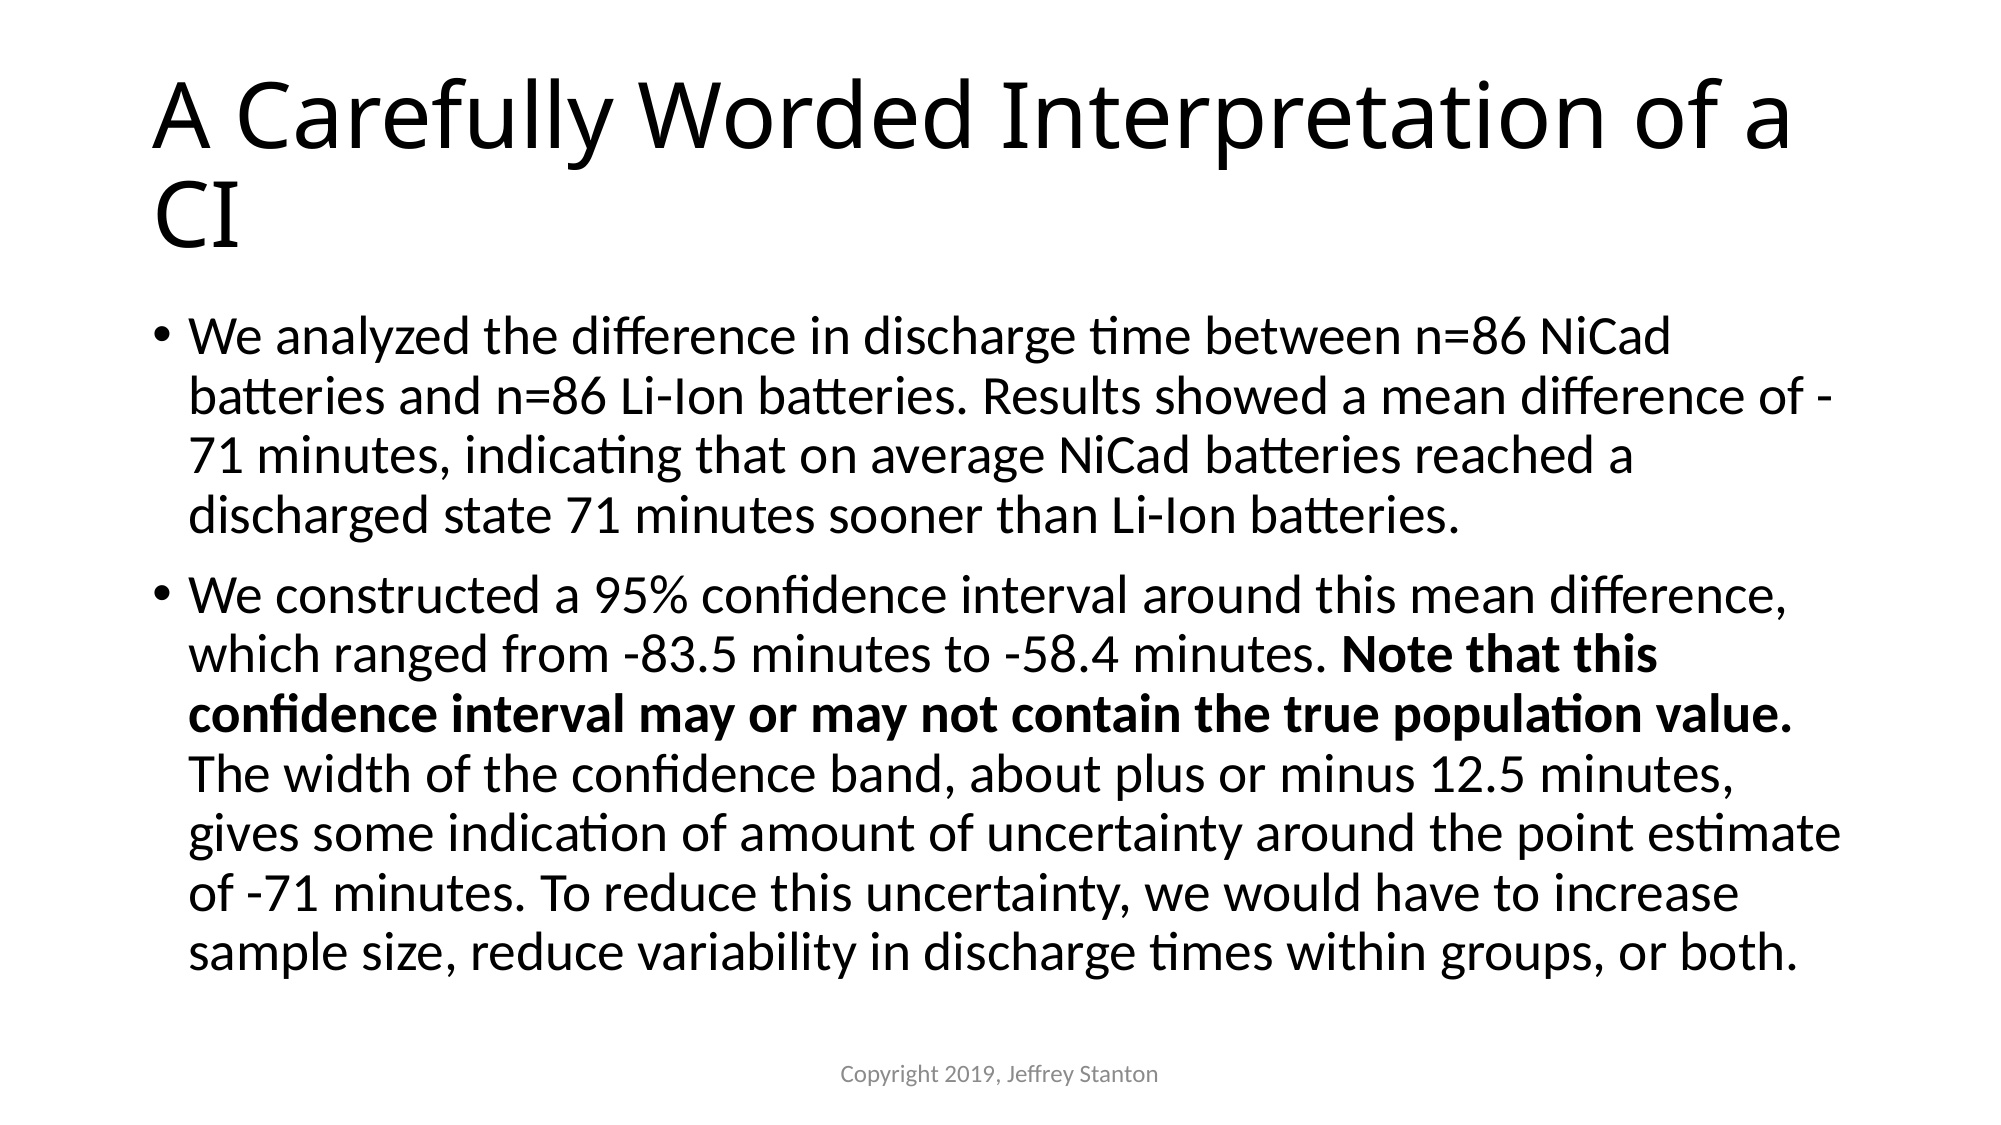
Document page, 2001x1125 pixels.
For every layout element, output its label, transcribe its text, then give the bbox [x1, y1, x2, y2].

list We analyzed the difference in discharge time between n=86 NiCad batteries and n=86 Li-Ion batteries. Results showed a mean difference of -71 minutes, indicating that on average NiCad batteries reached a discharged state 71 minutes sooner than Li-Ion batteries. We constructed a 95% confidence interval around this mean difference, which ranged from -83.5 minutes to -58.4 minutes. Note that this confidence interval may or may not contain the true population value. The width of the confidence band, about plus or minus 12.5 minutes, gives some indication of amount of uncertainty around the point estimate of -71 minutes. To reduce this uncertainty, we would have to increase sample size, reduce variability in discharge times within groups, or both. [137, 299, 1863, 1014]
footer Copyright 2019, Jeffrey Stanton [662, 1042, 1338, 1103]
title A Carefully Worded Interpretation of a CI [137, 59, 1863, 278]
